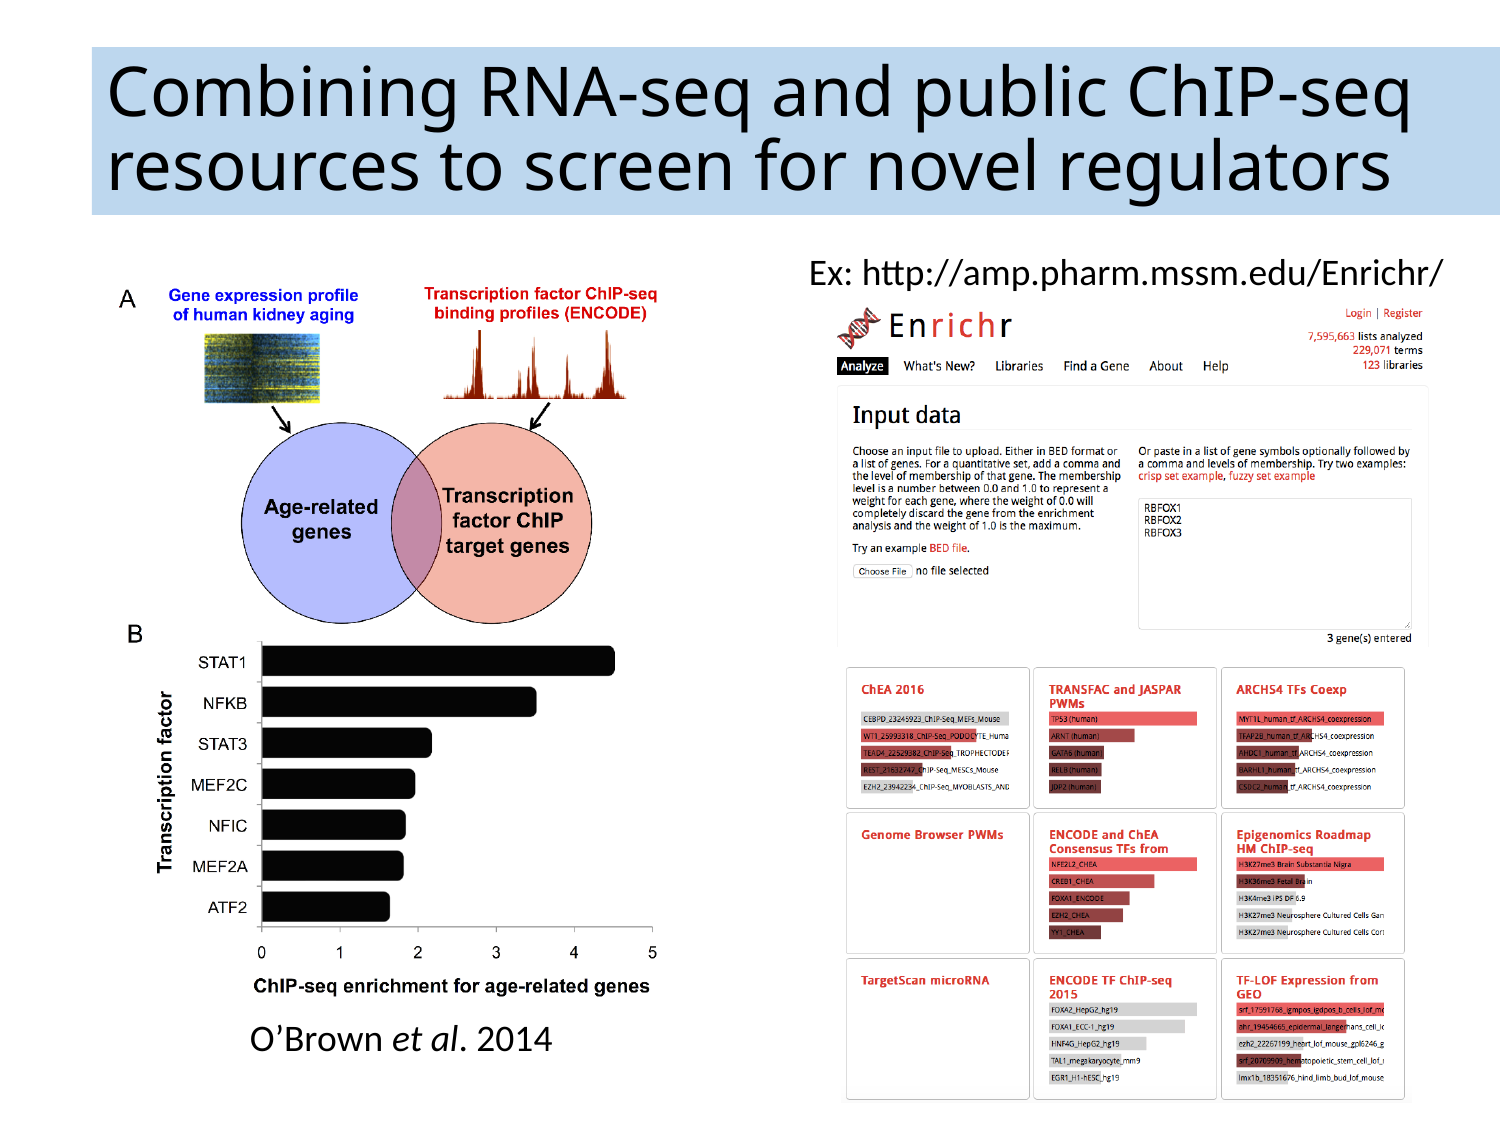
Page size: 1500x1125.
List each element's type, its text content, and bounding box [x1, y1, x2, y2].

text_box O’Brown et al. 2014 [235, 1006, 751, 1067]
title Combining RNA-seq and public ChIP-seq resources to screen for novel regulators [91, 47, 1500, 215]
picture [841, 663, 1412, 1103]
text_box Ex: http://amp.pharm.mssm.edu/Enrichr/ [794, 241, 1460, 301]
picture [824, 301, 1429, 647]
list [116, 284, 659, 999]
